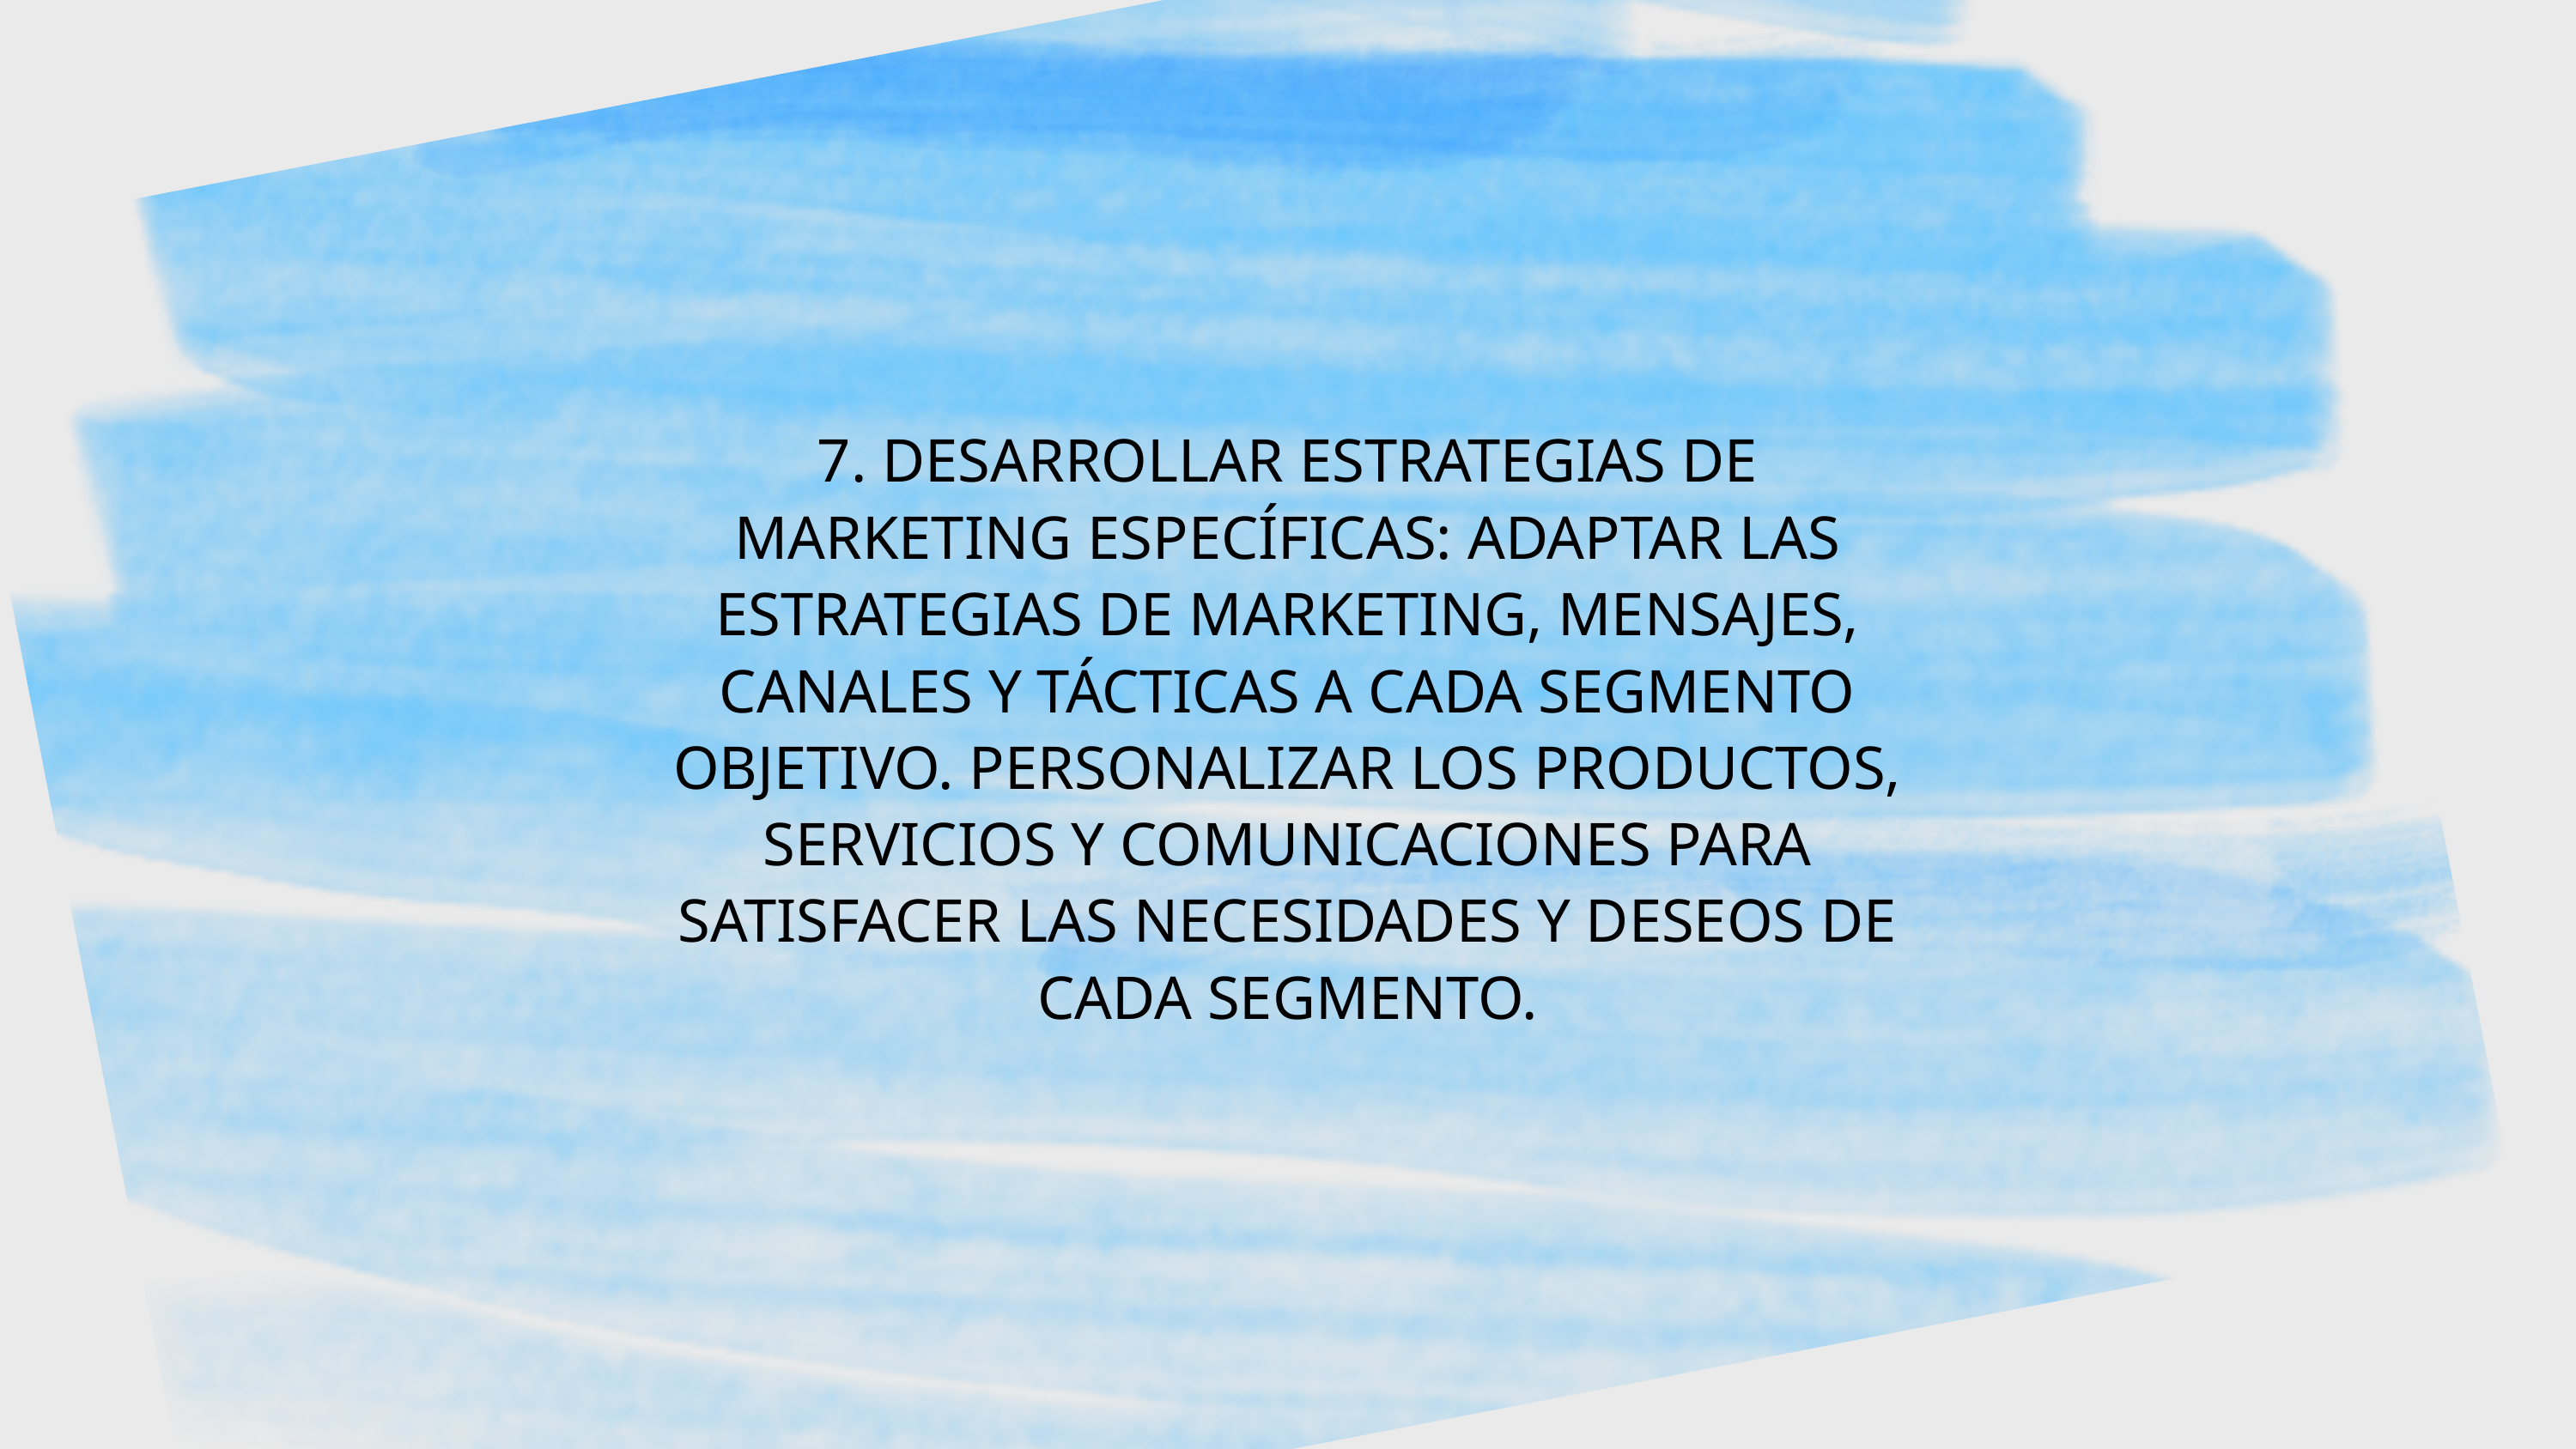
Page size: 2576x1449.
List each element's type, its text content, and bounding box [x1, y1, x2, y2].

text_box 7. DESARROLLAR ESTRATEGIAS DE MARKETING ESPECÍFICAS: ADAPTAR LAS ESTRATEGIAS DE MARKETING, MENSAJES, CANALES Y TÁCTICAS A CADA SEGMENTO OBJETIVO. PERSONALIZAR LOS PRODUCTOS, SERVICIOS Y COMUNICACIONES PARA SATISFACER LAS NECESIDADES Y DESEOS DE CADA SEGMENTO. [645, 417, 1931, 1031]
text_box [0, 0, 2518, 1449]
